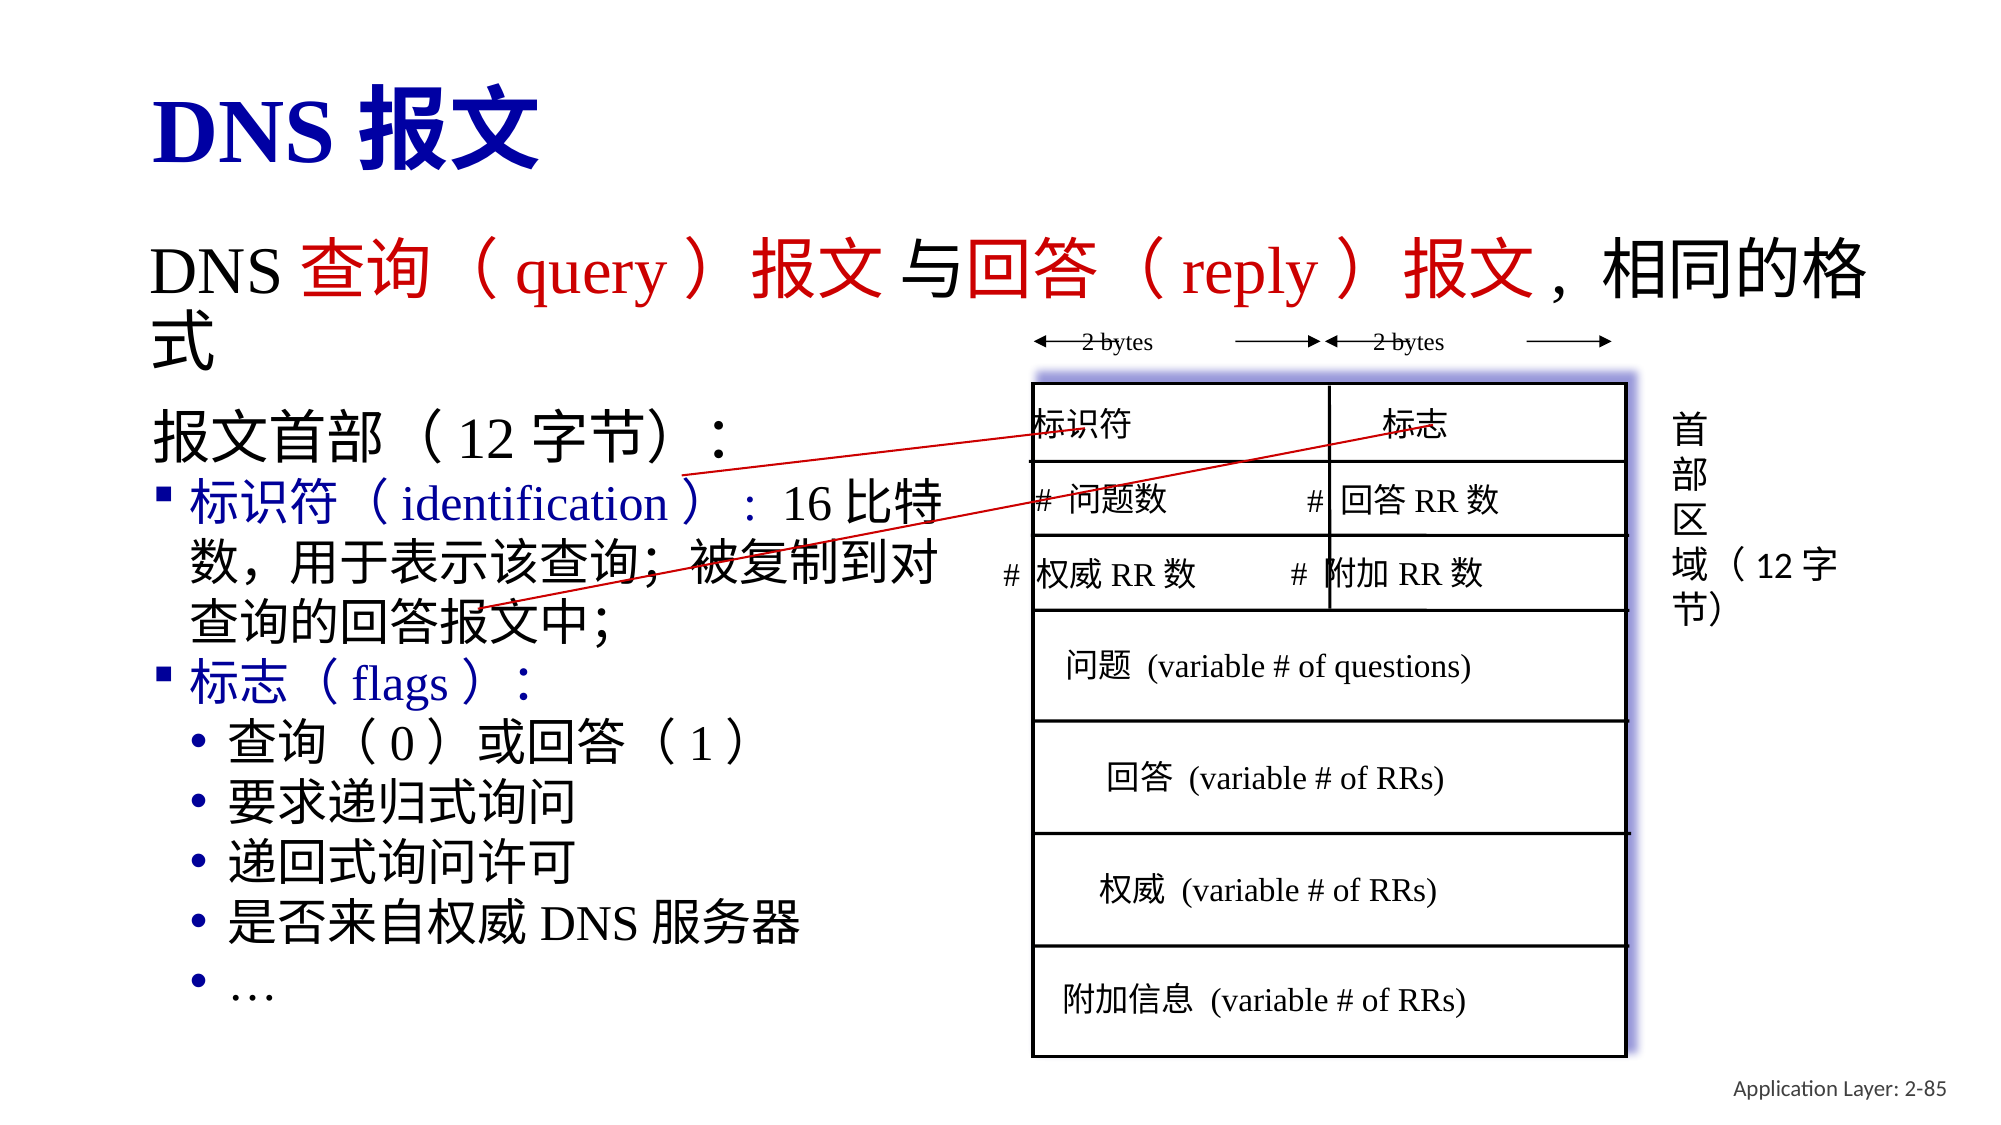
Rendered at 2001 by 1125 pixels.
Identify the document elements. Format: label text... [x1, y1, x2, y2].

slide_number Application Layer: 2-85 [1512, 1056, 1963, 1117]
text_box 首 部 区 域（12字节） [1656, 398, 1894, 639]
title DNS报文 [137, 59, 1863, 207]
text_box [1028, 317, 1632, 1057]
text_box DNS查询（query）报文 与回答（reply）报文, 相同的格式 [113, 228, 1894, 313]
text_box 报文首部（12字节）： 标识符（identification）: 16比特数，用于表示该查询；被复制到对查询的回答报文中； 标志（flags）： 查询（0）或回答（1） 要求递归式询问 递回式询问许可 是否来自权威DNS服务器 … [137, 392, 1000, 1023]
